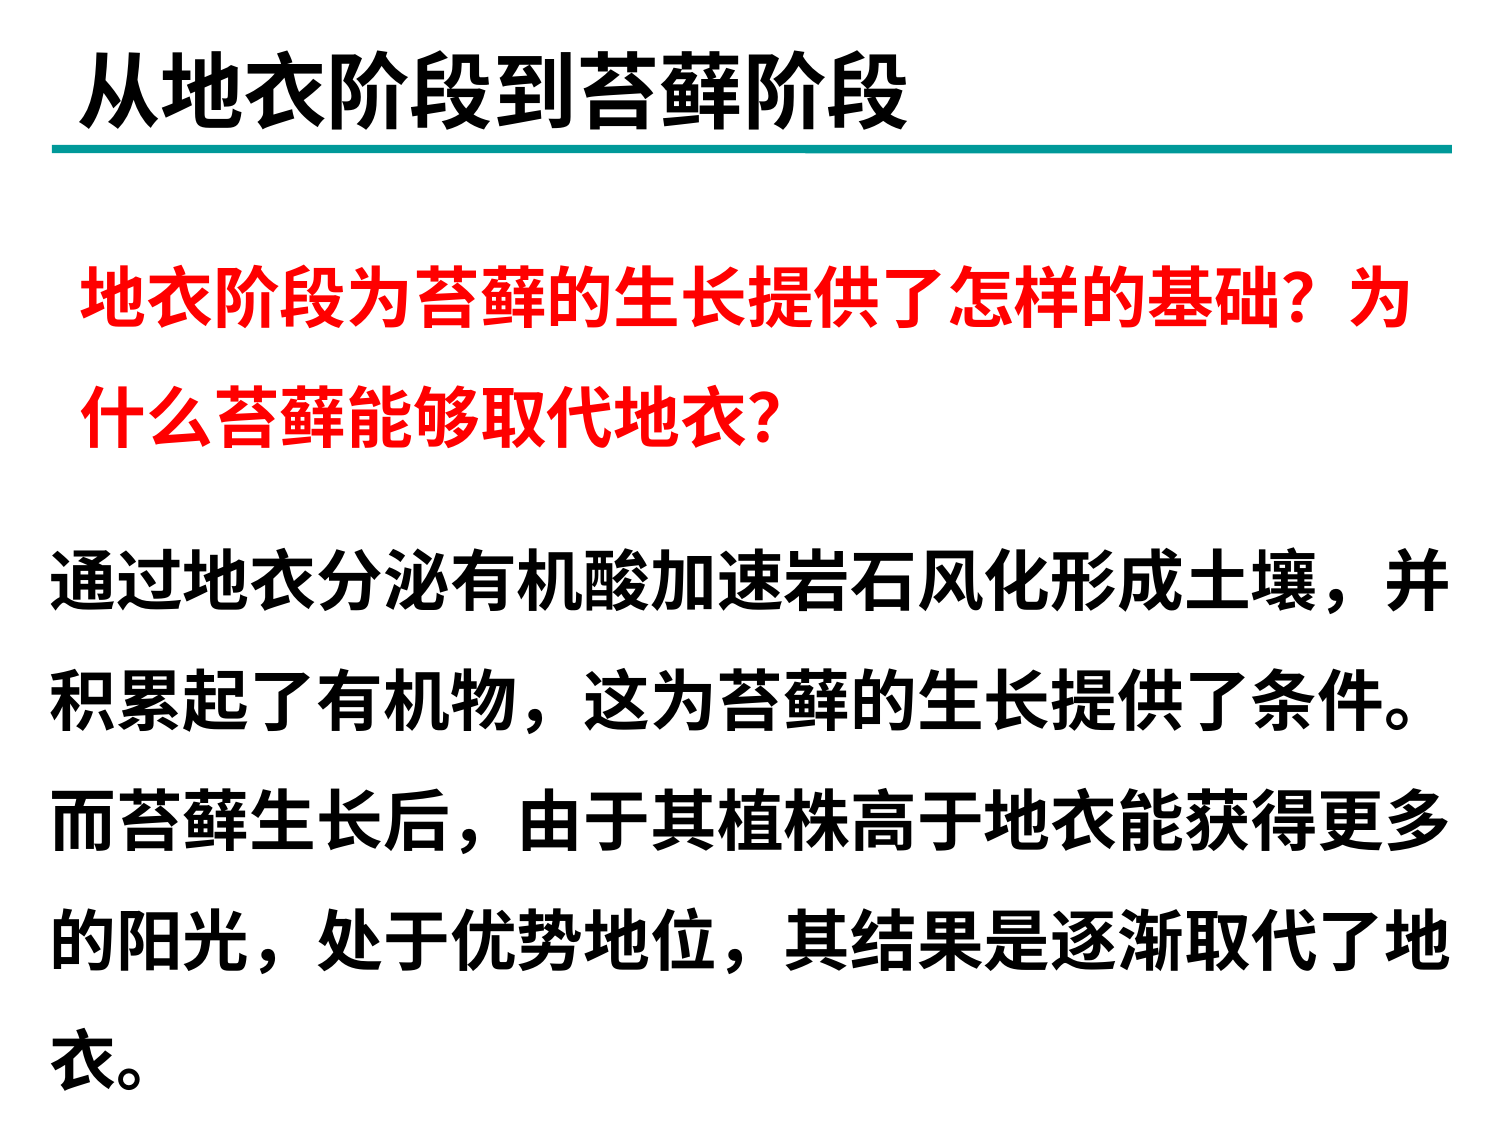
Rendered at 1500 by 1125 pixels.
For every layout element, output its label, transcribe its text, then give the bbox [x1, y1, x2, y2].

title 从地衣阶段到苔藓阶段 [53, 42, 1316, 149]
text_box 地衣阶段为苔藓的生长提供了怎样的基础？为什么苔藓能够取代地衣？ [64, 208, 1447, 491]
text_box 通过地衣分泌有机酸加速岩石风化形成土壤，并积累起了有机物，这为苔藓的生长提供了条件。而苔藓生长后，由于其植株高于地衣能获得更多的阳光，处于优势地位，其结果是逐渐取代了地衣。 [34, 491, 1477, 1106]
